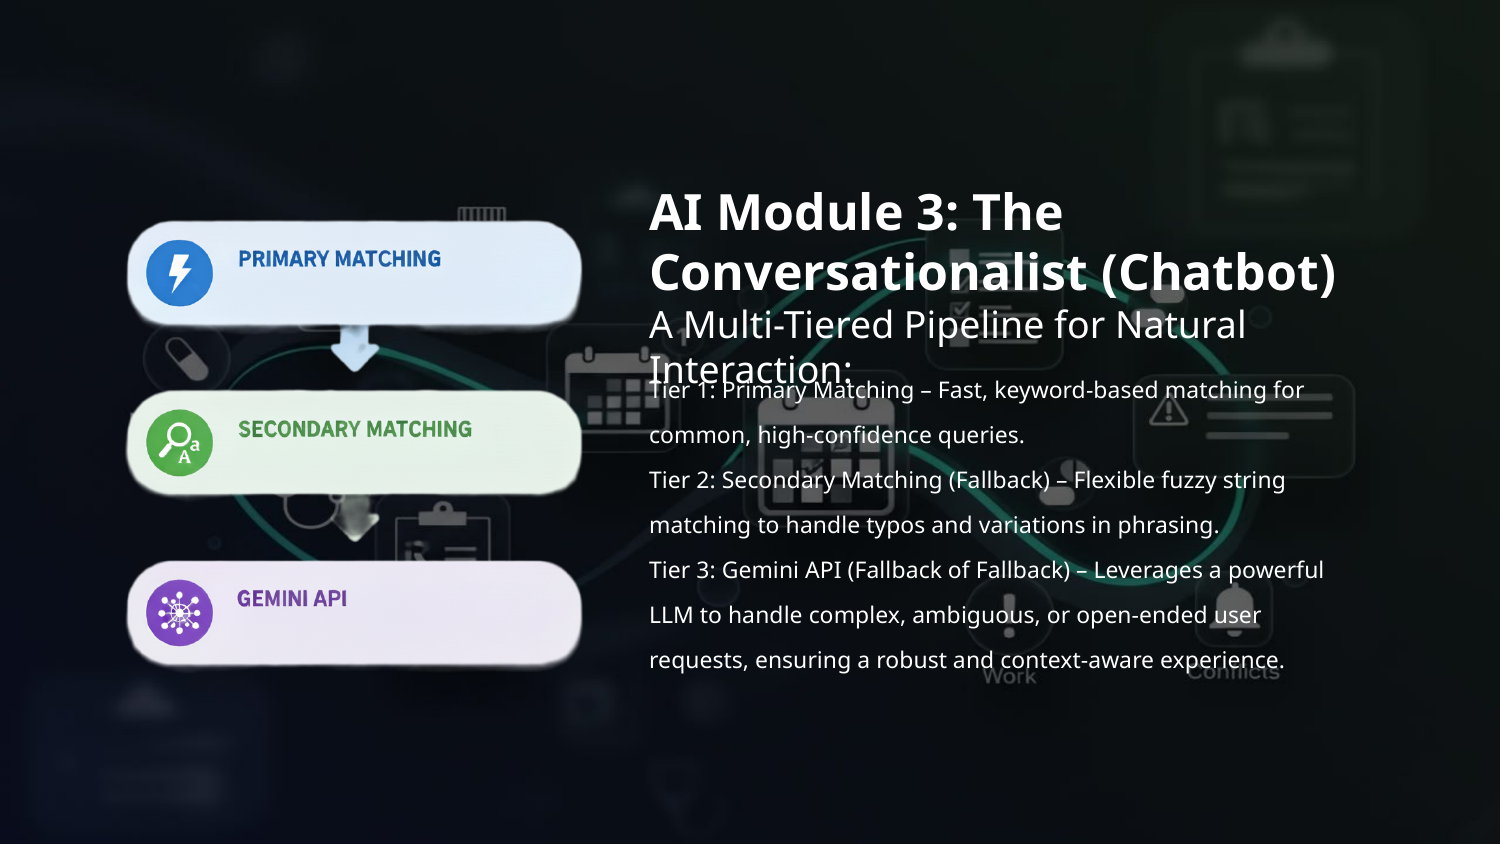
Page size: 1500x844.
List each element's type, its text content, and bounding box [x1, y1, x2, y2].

text_box AI Module 3: The Conversationalist (Chatbot) A Multi-Tiered Pipeline for Natural Interaction: [681, 174, 1448, 397]
text_box Tier 1: Primary Matching – Fast, keyword-based matching for common, high-confidence queries. Tier 2: Secondary Matching (Fallback) – Flexible fuzzy string matching to handle typos and variations in phrasing. Tier 3: Gemini API (Fallback of Fallback) – Leverages a powerful LLM to handle complex, ambiguous, or open-ended user requests, ensuring a robust and context-aware experience. [681, 352, 1355, 725]
picture [0, 0, 1500, 844]
